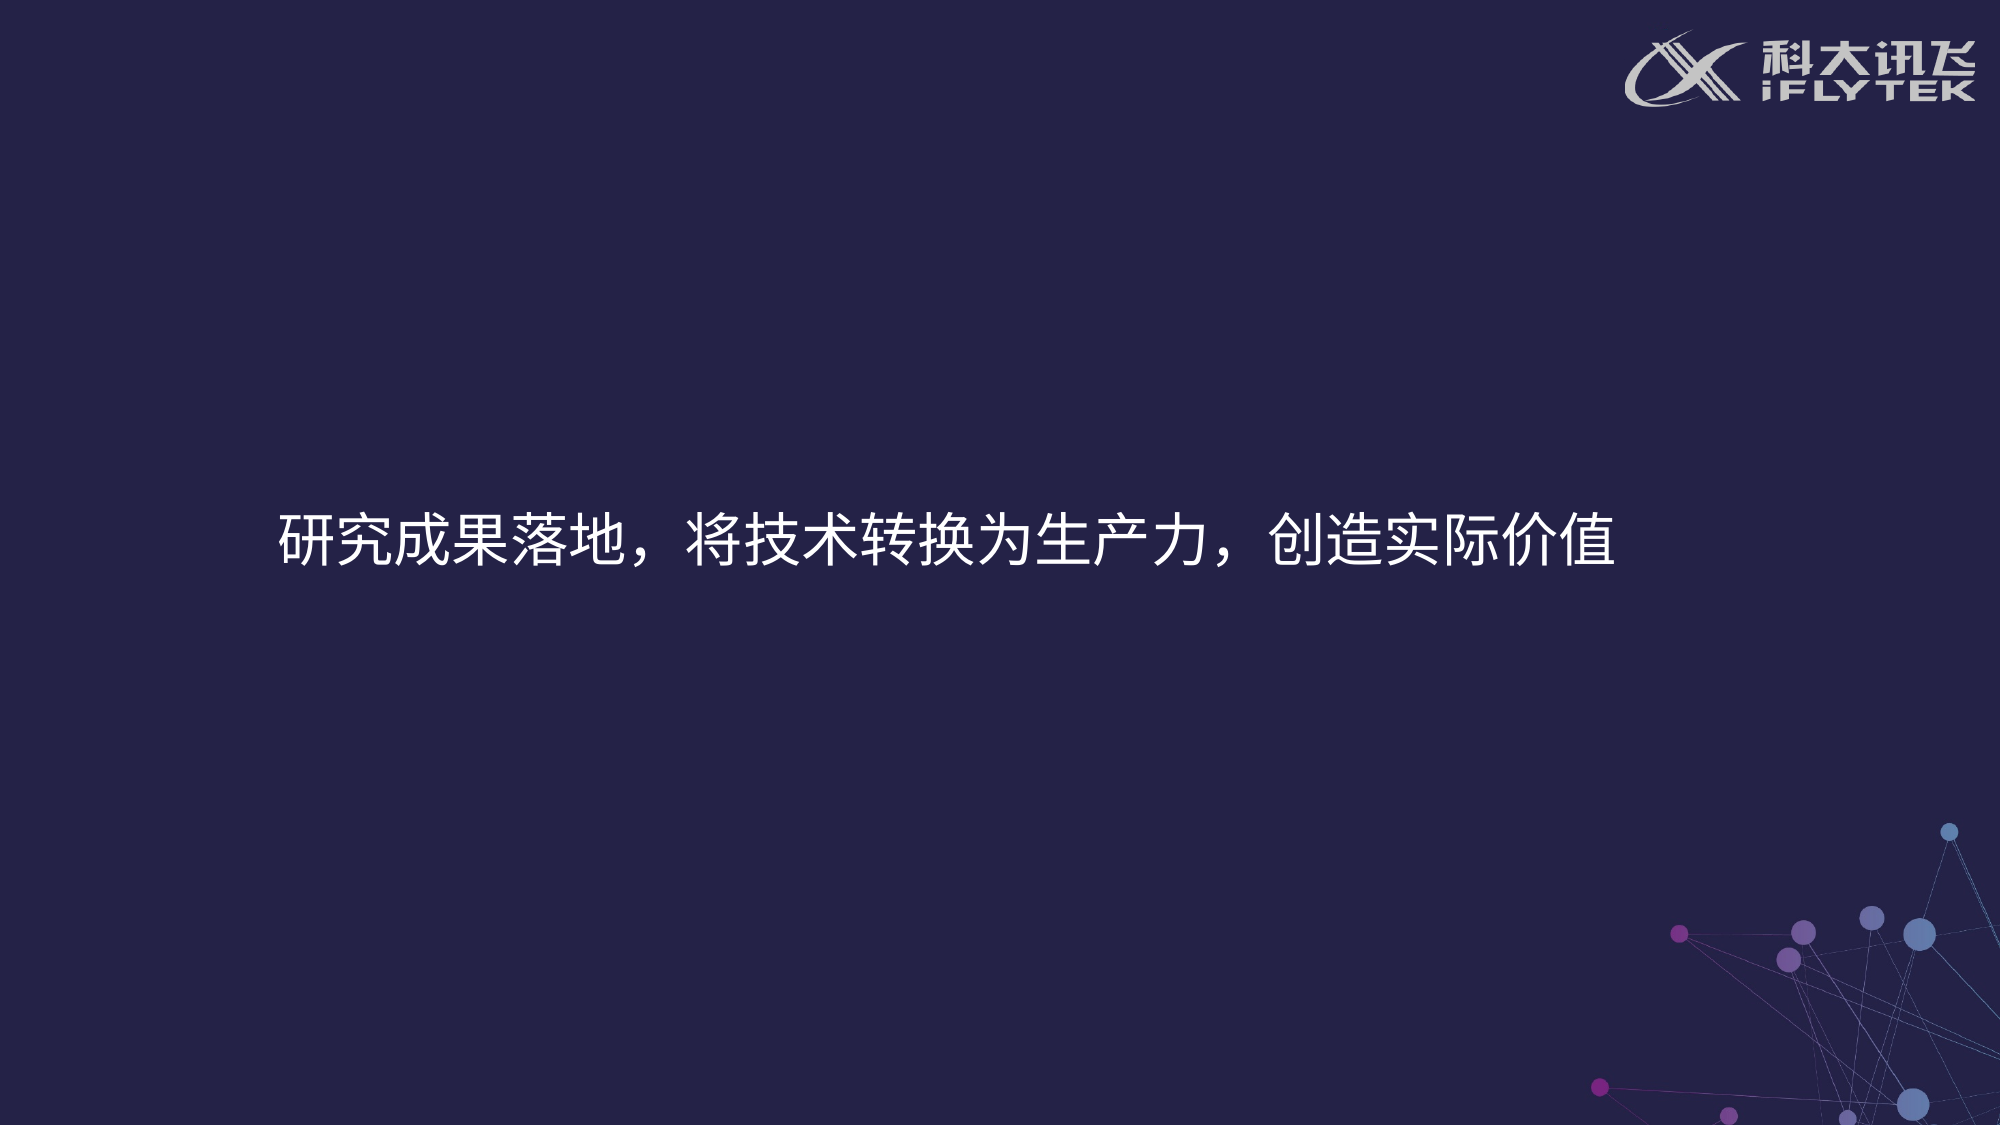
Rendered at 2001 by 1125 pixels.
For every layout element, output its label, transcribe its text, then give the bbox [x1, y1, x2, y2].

picture [0, 0, 2000, 1125]
text_box 研究成果落地，将技术转换为生产力，创造实际价值 [262, 495, 1724, 580]
